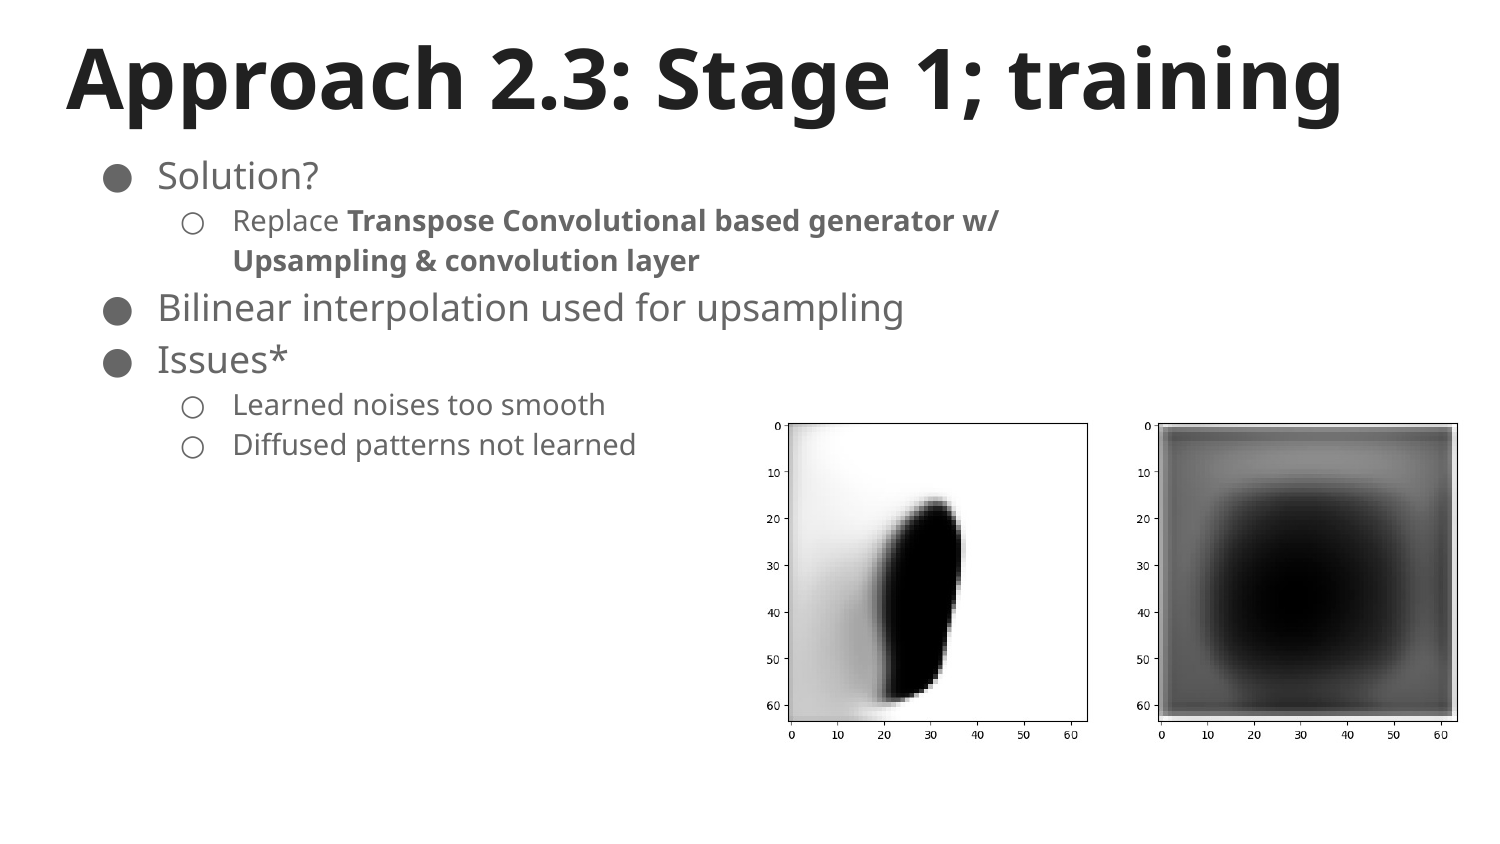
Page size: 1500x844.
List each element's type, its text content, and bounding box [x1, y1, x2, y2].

picture [758, 413, 1094, 748]
picture [1128, 413, 1464, 748]
title Approach 2.3: Stage 1; training [51, 10, 1449, 142]
list Solution? Replace Transpose Convolutional based generator w/ Upsampling & convolution layer Bilinear interpolation used for upsampling Issues* Learned noises too smooth Diffused patterns not learned [67, 130, 1486, 786]
